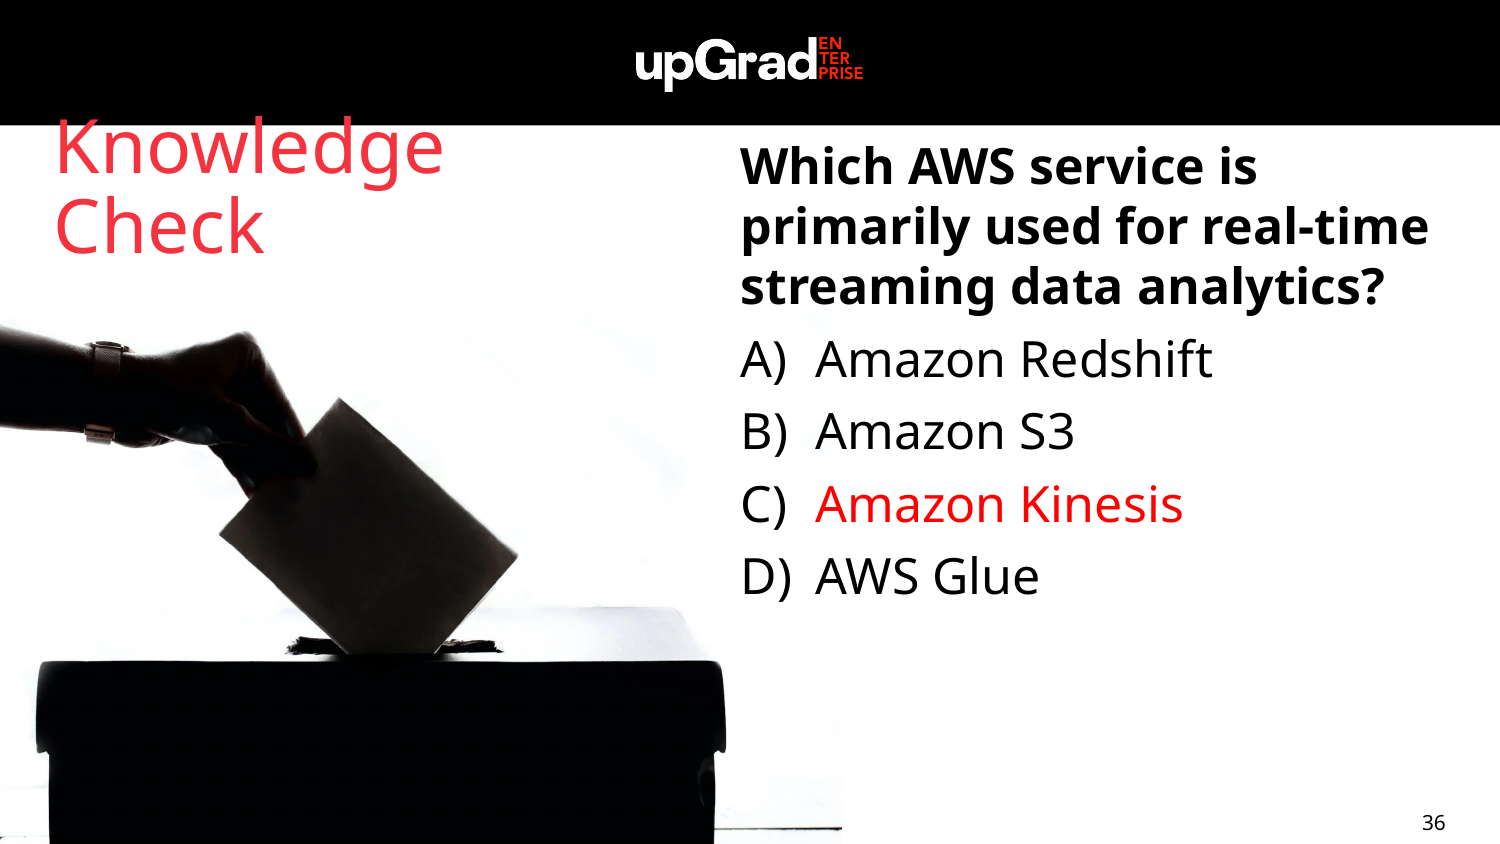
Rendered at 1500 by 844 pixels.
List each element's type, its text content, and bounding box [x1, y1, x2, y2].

picture [0, 312, 843, 844]
picture [636, 37, 863, 92]
text_box Knowledge Check [42, 138, 679, 241]
text_box Which AWS service is primarily used for real-time streaming data analytics? Amazon Redshift Amazon S3 Amazon Kinesis AWS Glue [725, 127, 1487, 613]
text_box 36 [1386, 802, 1461, 844]
